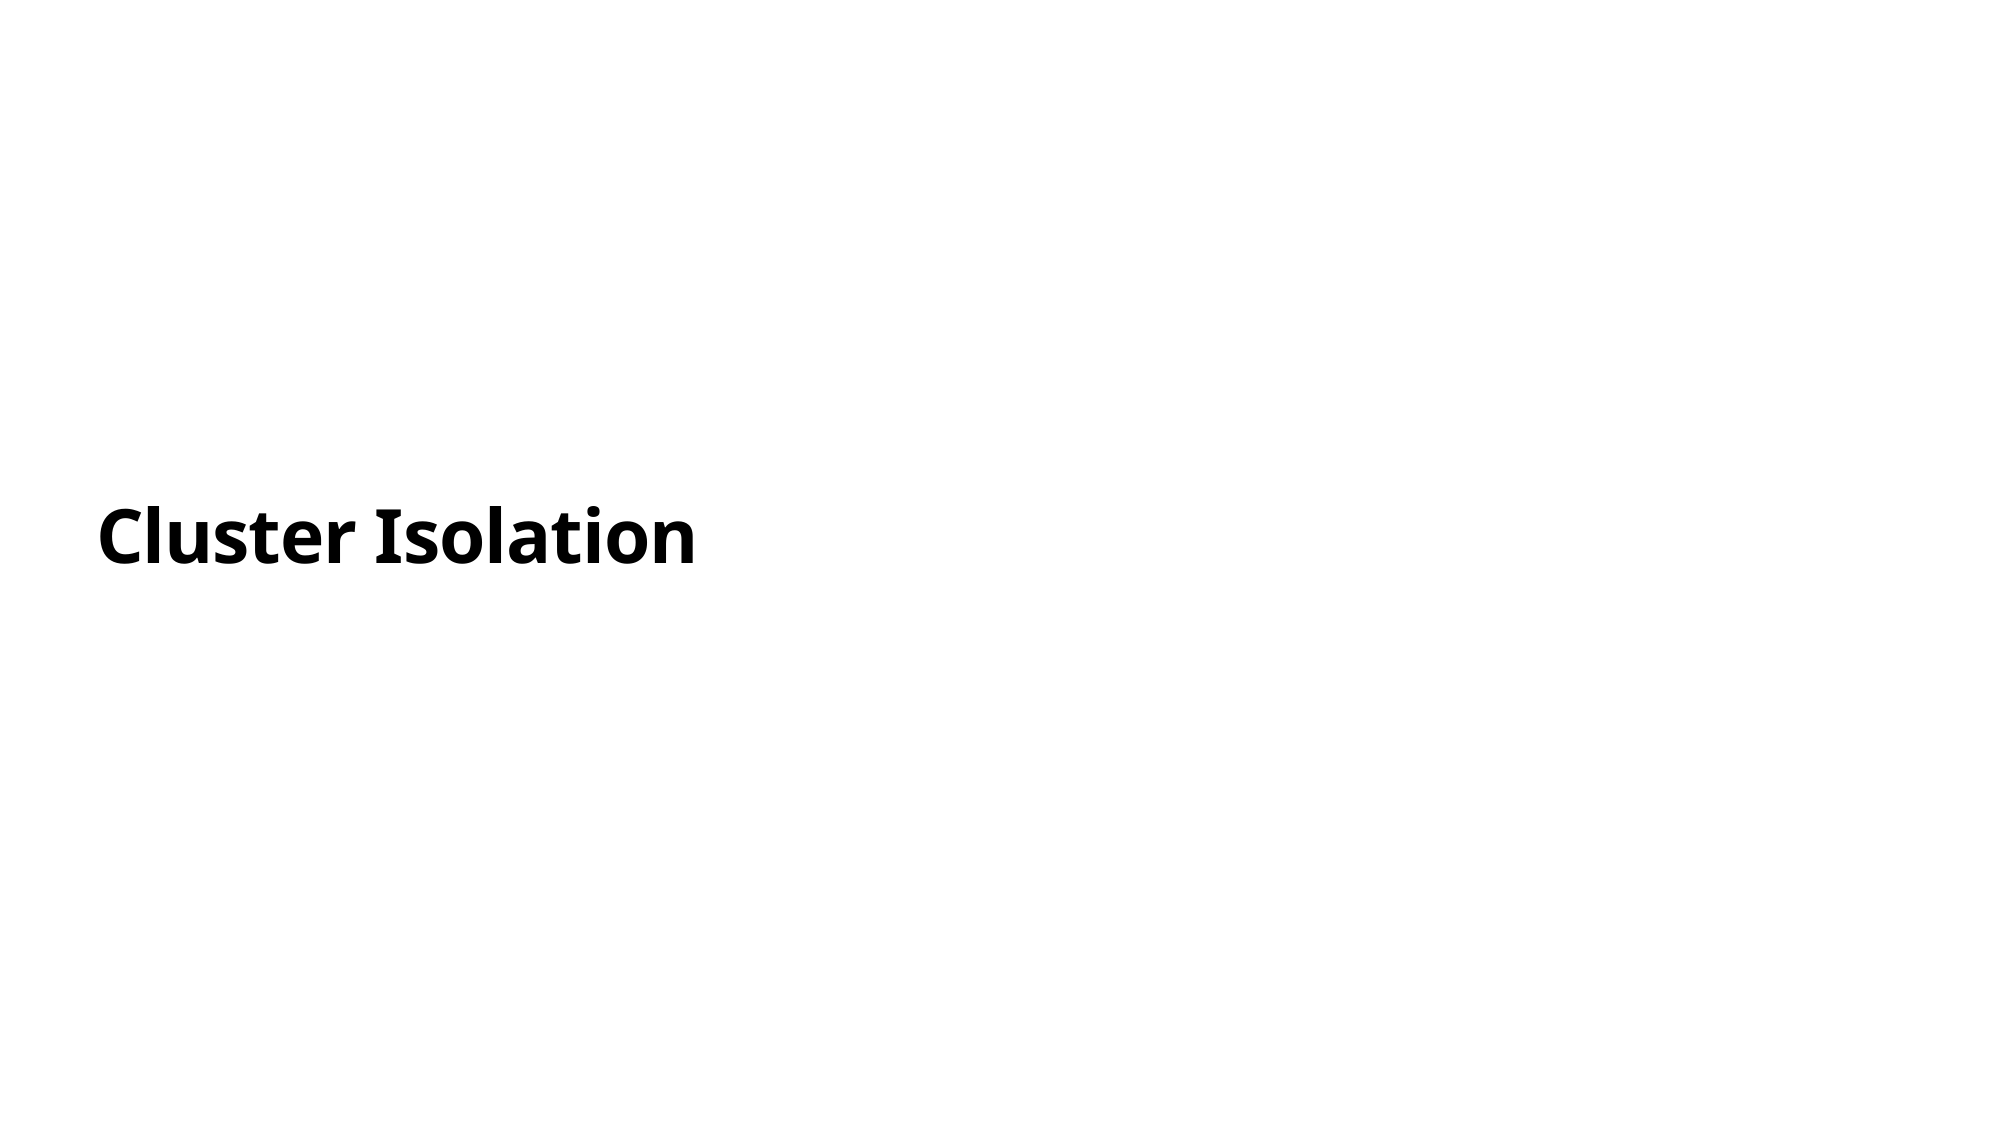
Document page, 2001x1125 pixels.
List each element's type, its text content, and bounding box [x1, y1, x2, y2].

title Cluster Isolation [96, 498, 1596, 580]
